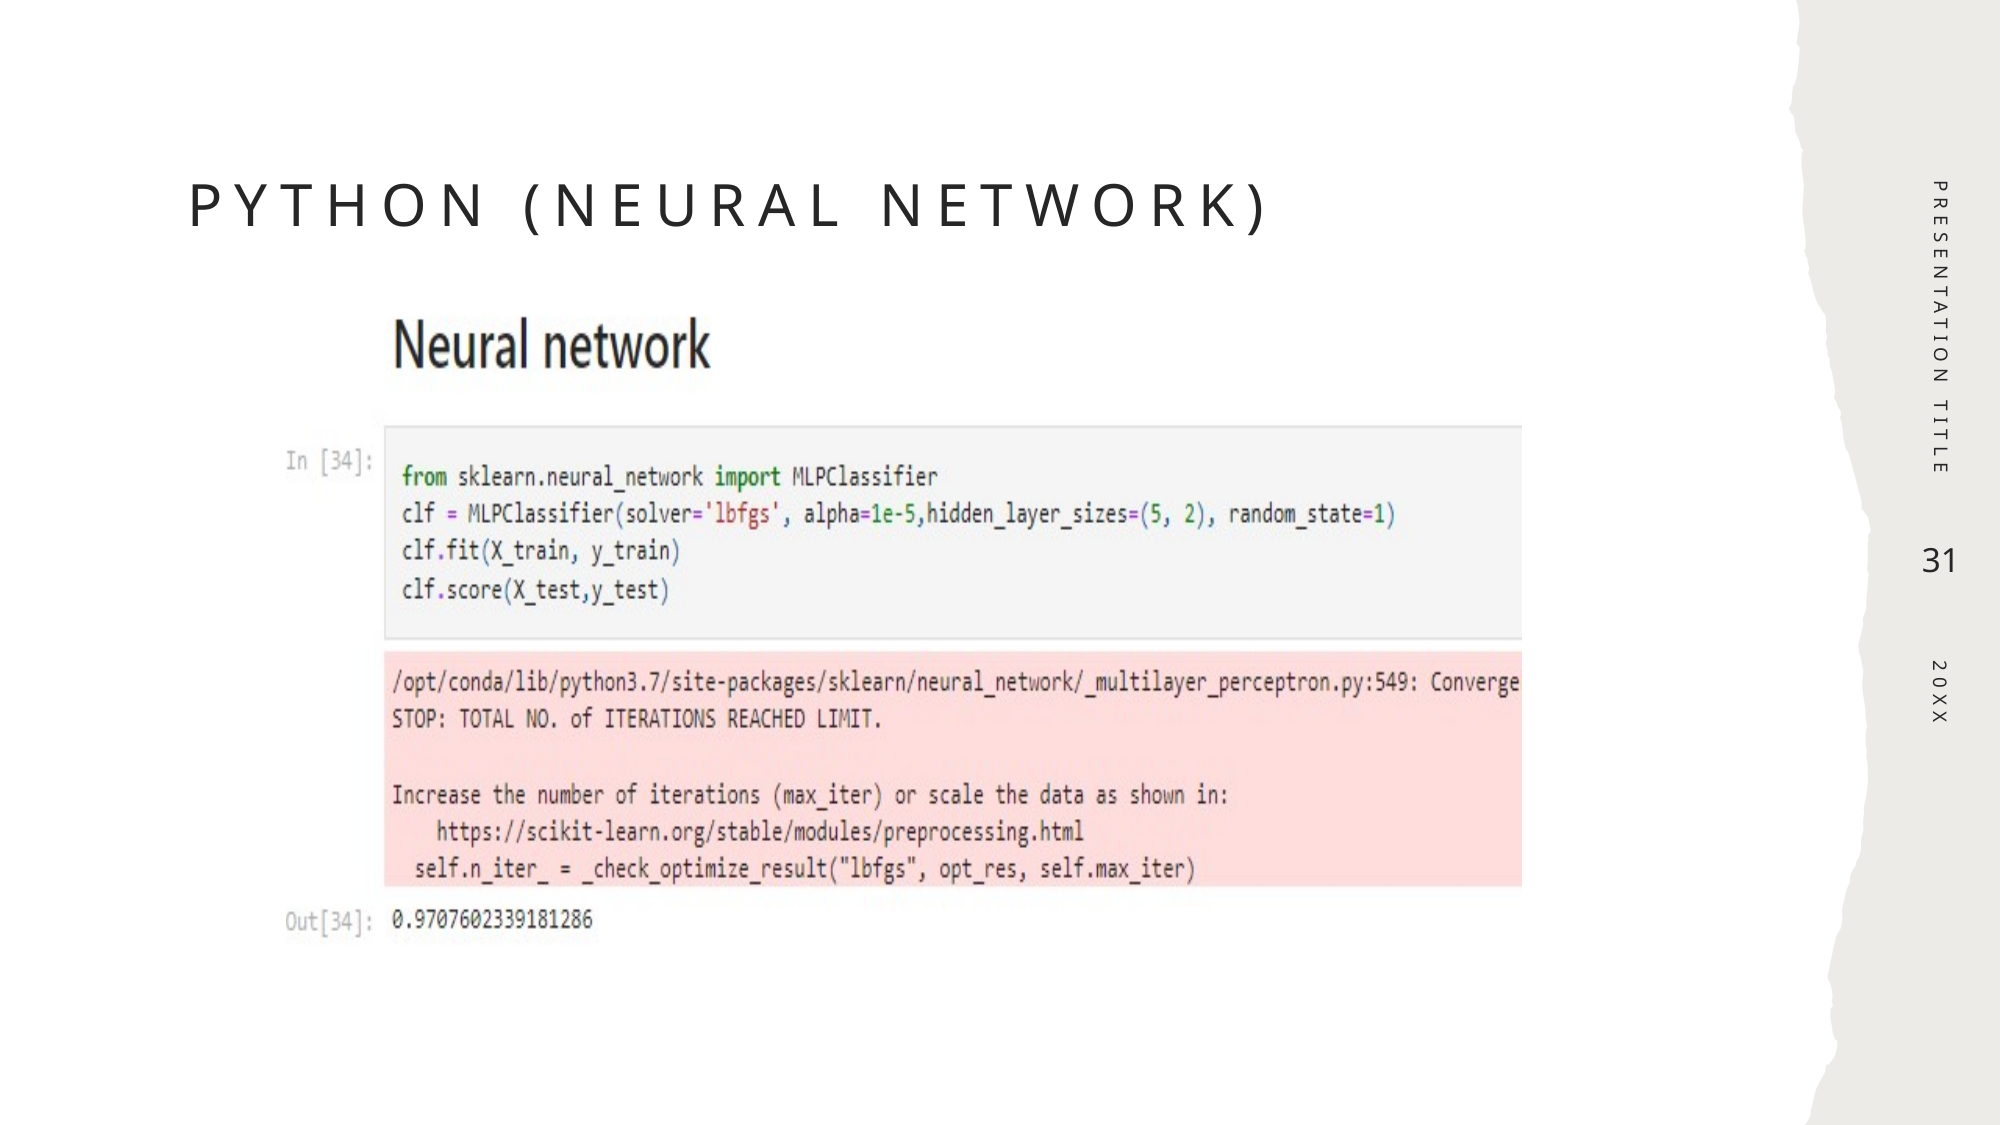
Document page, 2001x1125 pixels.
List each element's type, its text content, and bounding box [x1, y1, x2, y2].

footer PRESENTATION TITLE [1911, 33, 1972, 489]
picture [1789, 0, 2000, 1125]
slide_number 31 [1896, 514, 1986, 610]
title Python (Neural network) [172, 99, 1732, 300]
slide_number 20XX [1910, 645, 1971, 1080]
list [286, 281, 1523, 954]
